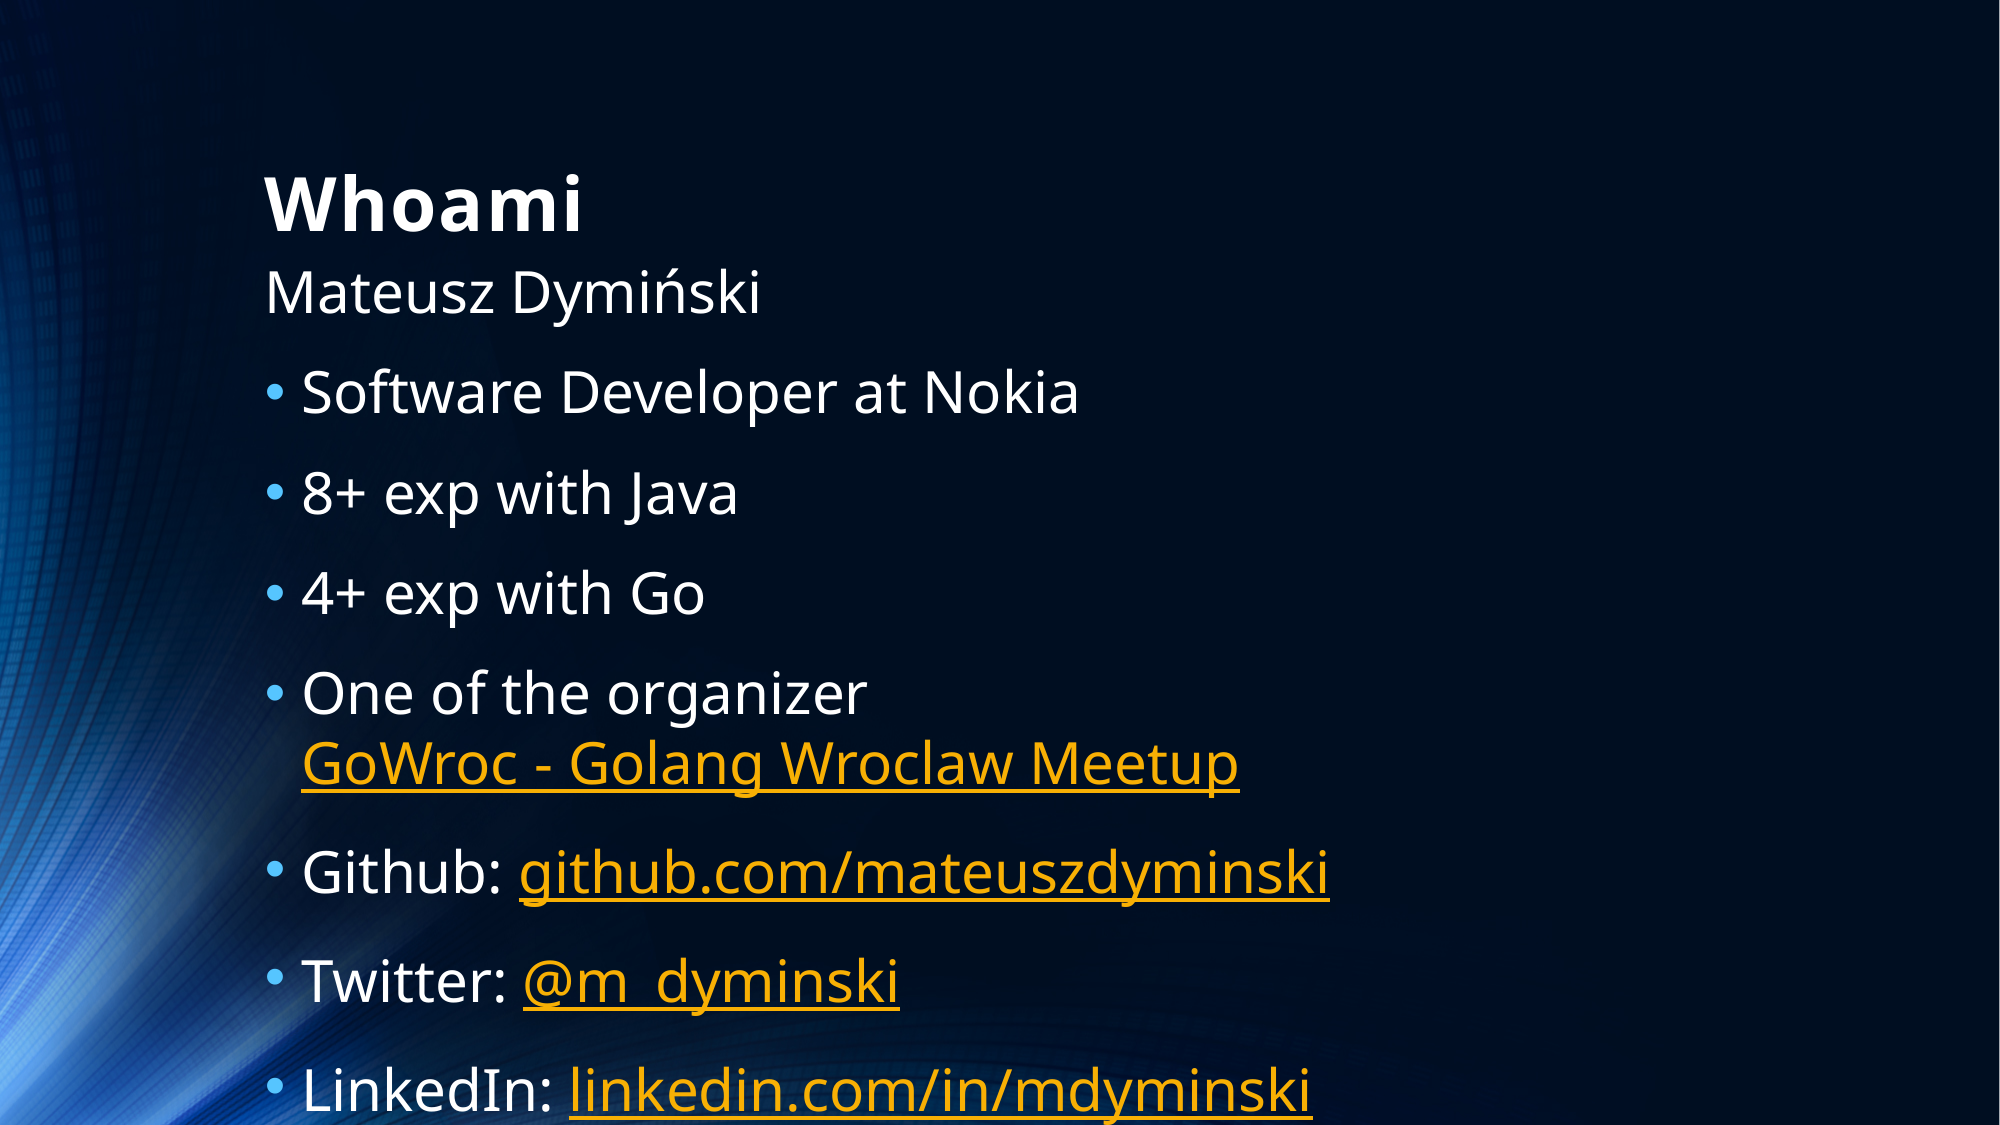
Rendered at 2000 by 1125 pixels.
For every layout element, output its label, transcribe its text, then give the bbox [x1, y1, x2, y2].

list Mateusz Dymiński Software Developer at Nokia 8+ exp with Java 4+ exp with Go One of the organizer GoWroc - Golang Wroclaw Meetup Github: github.com/mateuszdyminski Twitter: @m_dyminski LinkedIn: linkedin.com/in/mdyminski [249, 255, 1749, 1059]
title Whoami [249, 62, 1750, 256]
picture [0, 0, 2000, 1125]
